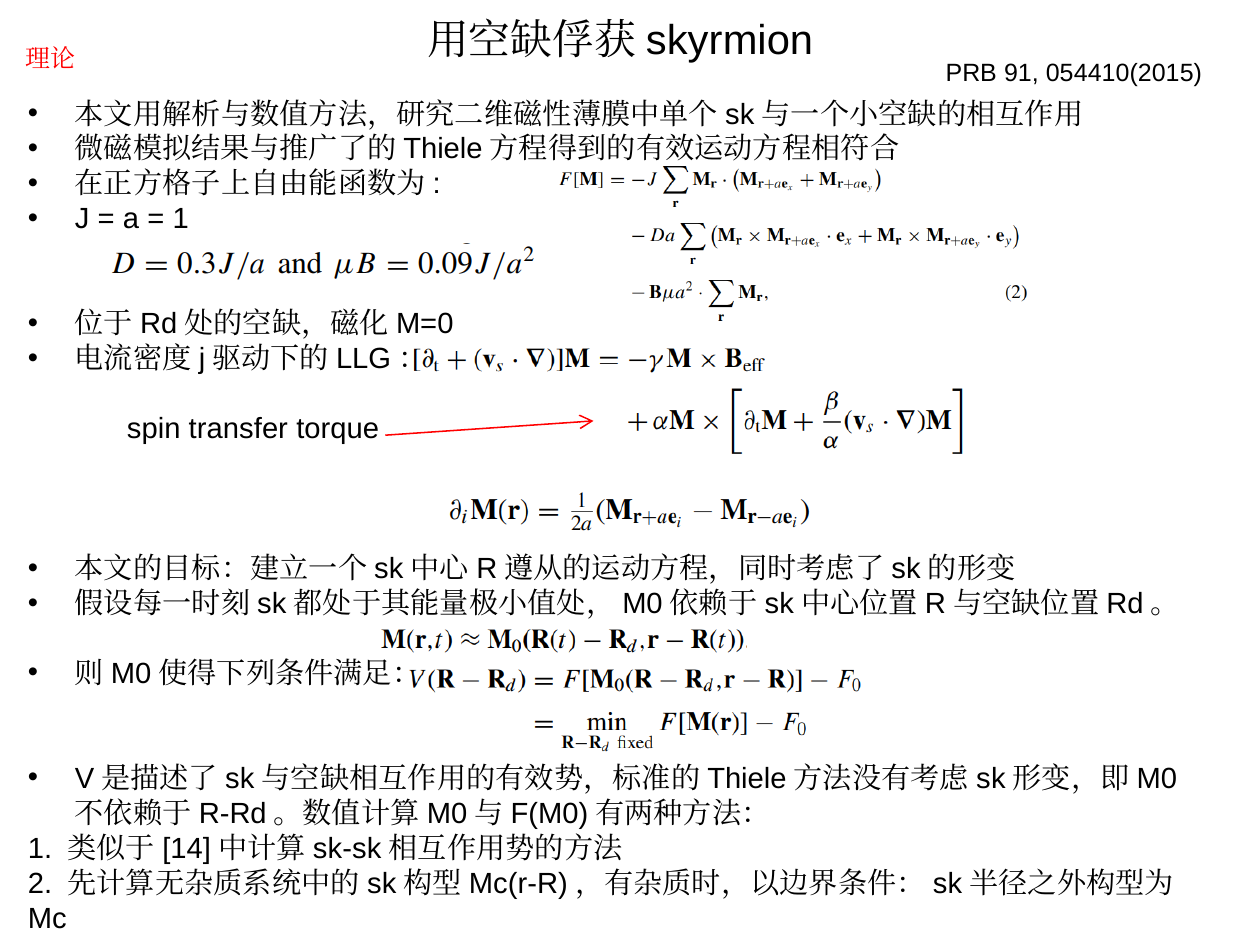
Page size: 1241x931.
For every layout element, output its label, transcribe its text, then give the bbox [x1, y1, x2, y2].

text_box 理论 [10, 35, 109, 80]
text_box 用空缺俘获skyrmion [412, 5, 828, 71]
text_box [385, 420, 594, 436]
picture [406, 341, 966, 461]
text_box PRB 91, 054410(2015) [930, 49, 1228, 87]
picture [554, 164, 1029, 323]
picture [406, 663, 865, 754]
text_box 本文用解析与数值方法，研究二维磁性薄膜中单个sk与一个小空缺的相互作用 微磁模拟结果与推广了的Thiele方程得到的有效运动方程相符合 在正方格子上自由能函数为: J = a = 1 位于Rd处的空缺，磁化M=0 电流密度j驱动下的LLG： spin transfer torque 本文的目标：建立一个sk中心R遵从的运动方程，同时考虑了sk的形变 假设每一时刻sk都处于其能量极小值处，M0依赖于sk中心位置R与空缺位置Rd。 则M0使得下列条件满足： V是描述了sk与空缺相互作用的有效势，标准的Thiele方法没有考虑sk形变，即M0不依赖于R-Rd。数值计算M0与F(M0)有两种方法： 1. 类似于[14]中计算sk-sk相互作用势的方法 2. 先计算无杂质系统中的sk构型Mc(r-R)，有杂质时，以边界条件：sk半径之外构型为Mc [13, 87, 1228, 931]
picture [380, 623, 747, 655]
picture [445, 490, 812, 533]
picture [108, 243, 536, 283]
